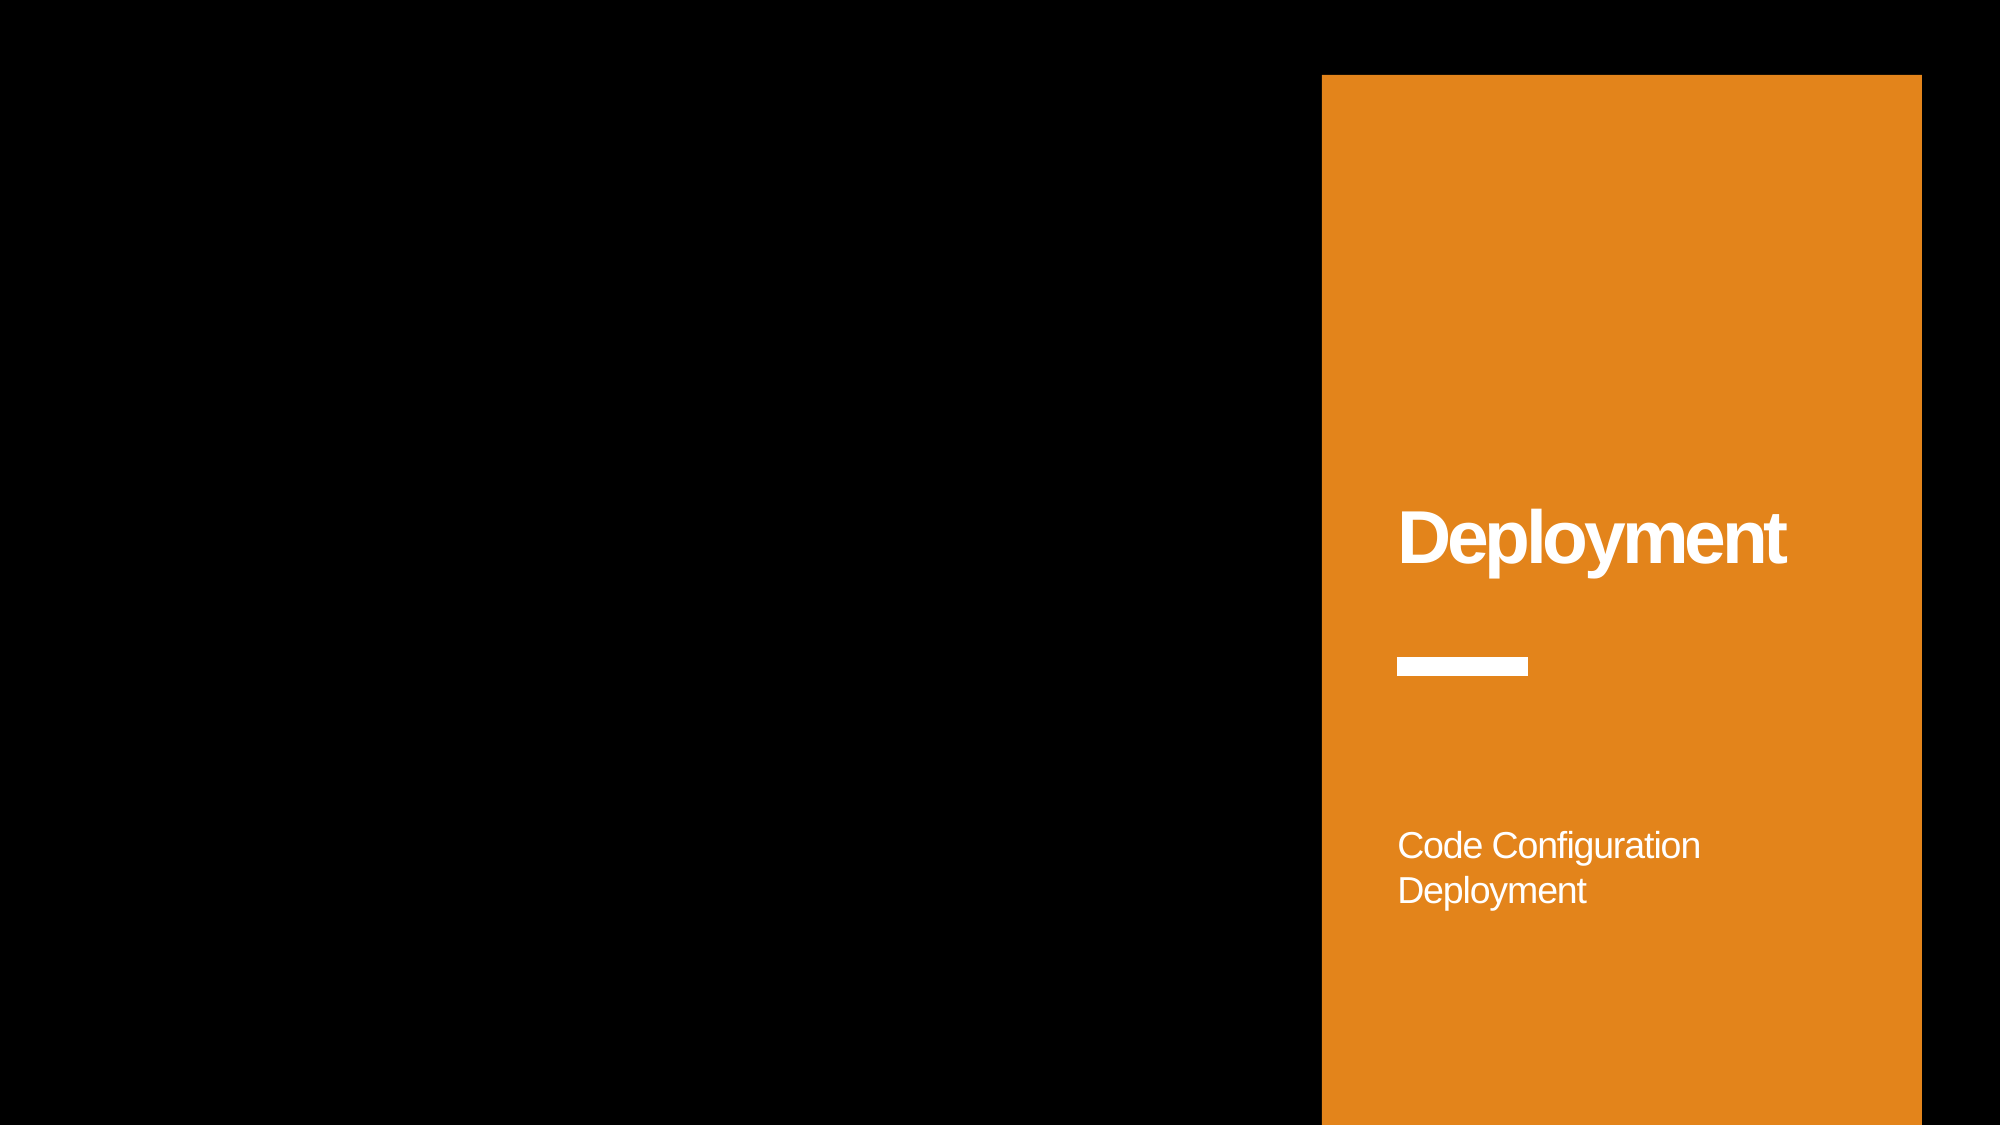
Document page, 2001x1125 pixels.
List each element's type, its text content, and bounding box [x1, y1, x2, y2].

text_box [1321, 74, 1923, 1125]
text_box Code Configuration Deployment [1371, 795, 1922, 937]
text_box Deployment [1371, 473, 1922, 606]
